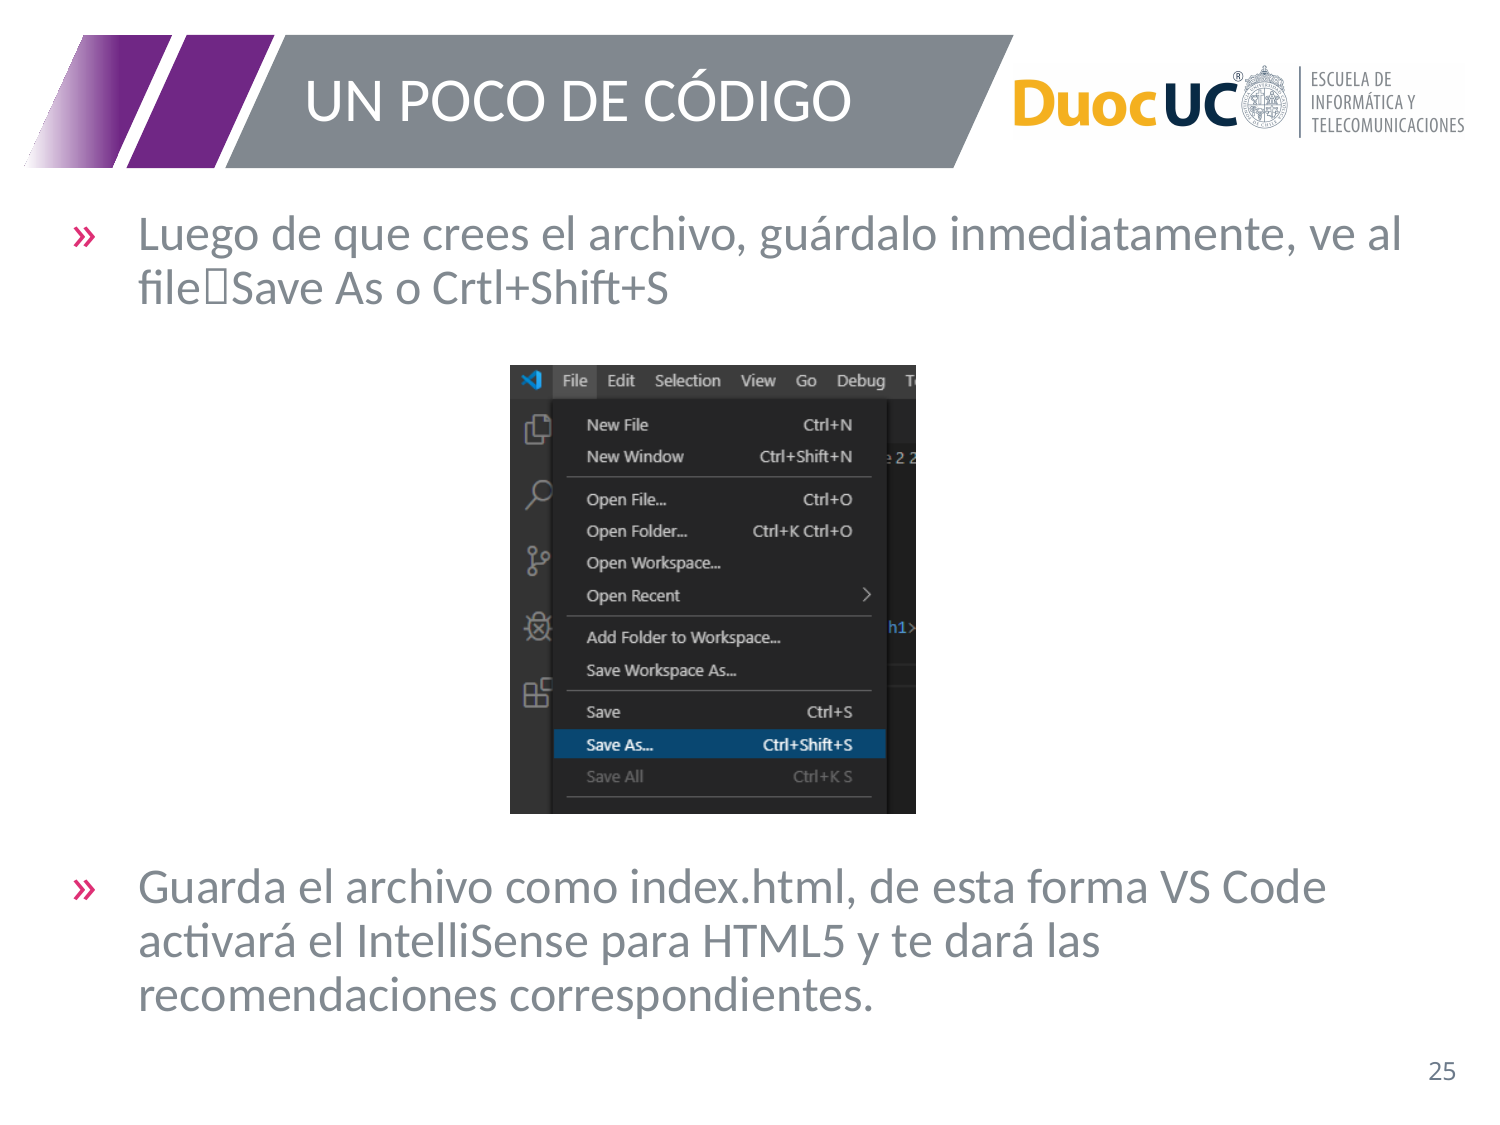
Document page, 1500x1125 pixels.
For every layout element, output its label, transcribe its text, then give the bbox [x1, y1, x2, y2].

title UN POCO DE CÓDIGO [289, 34, 993, 169]
picture [509, 365, 917, 814]
picture [1013, 63, 1465, 140]
list Luego de que crees el archivo, guárdalo inmediatamente, ve al fileSave As o Crtl+Shift+S Guarda el archivo como index.html, de esta forma VS Code activará el IntelliSense para HTML5 y te dará las recomendaciones correspondientes. [48, 199, 1452, 1043]
